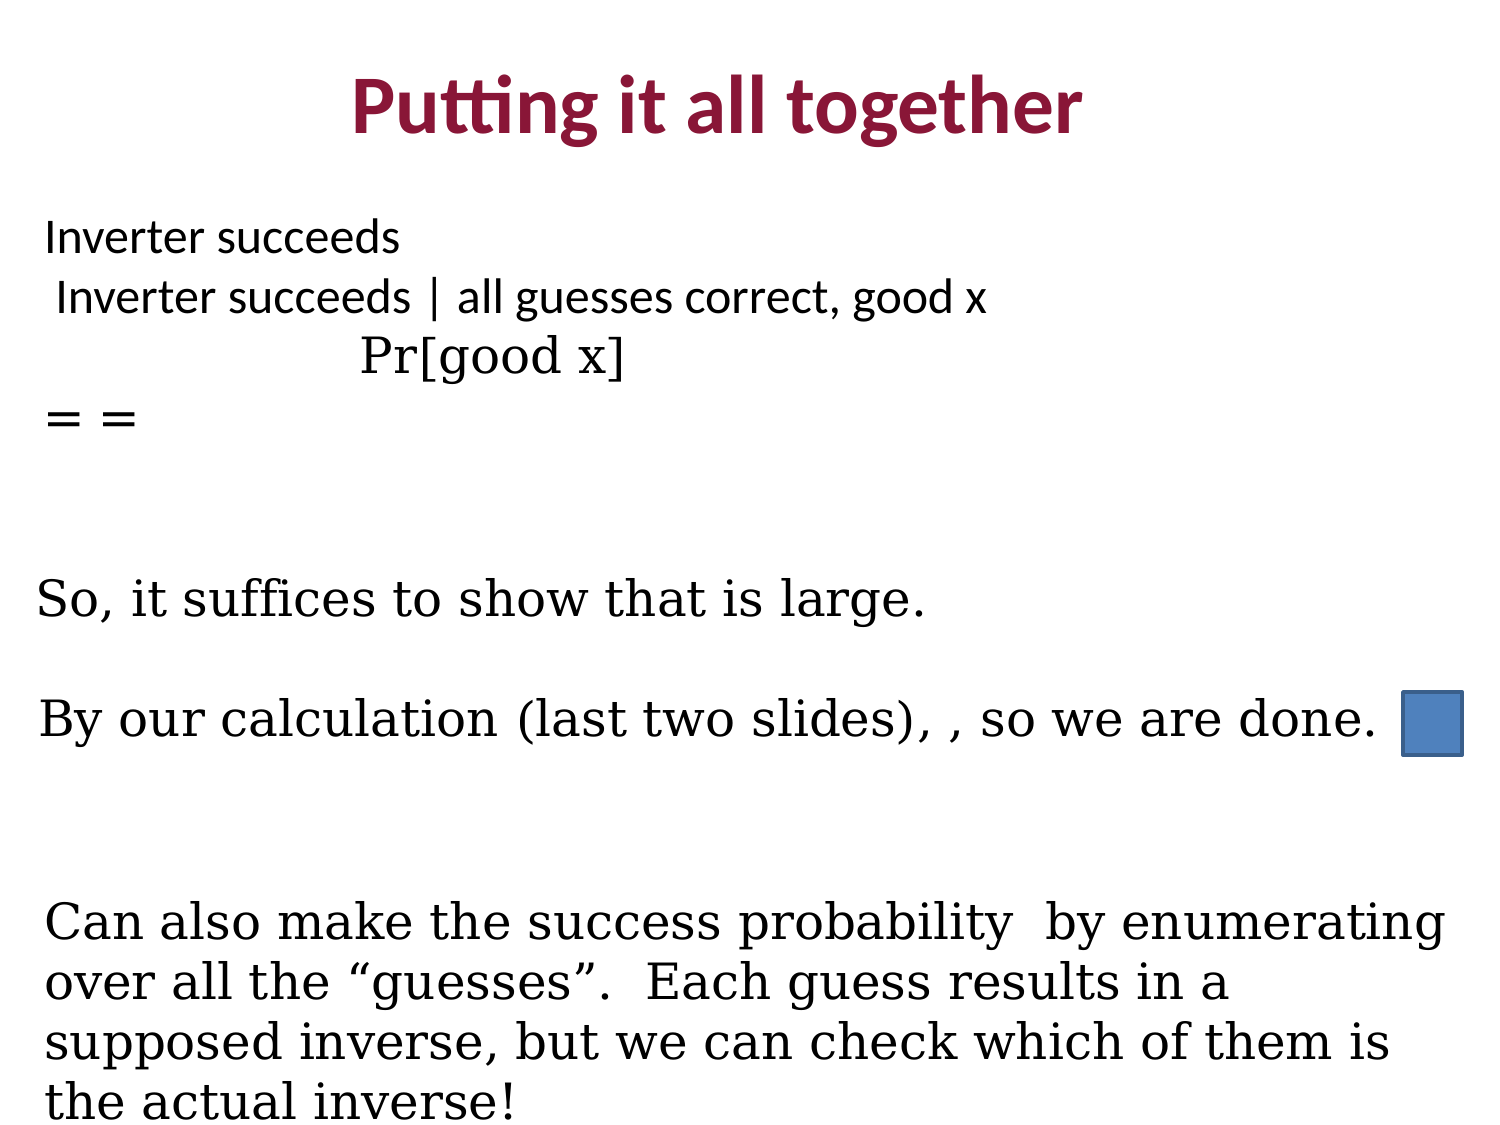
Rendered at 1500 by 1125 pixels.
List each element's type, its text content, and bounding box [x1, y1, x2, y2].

text_box [1401, 690, 1464, 757]
text_box Putting it all together [3, 42, 1433, 173]
